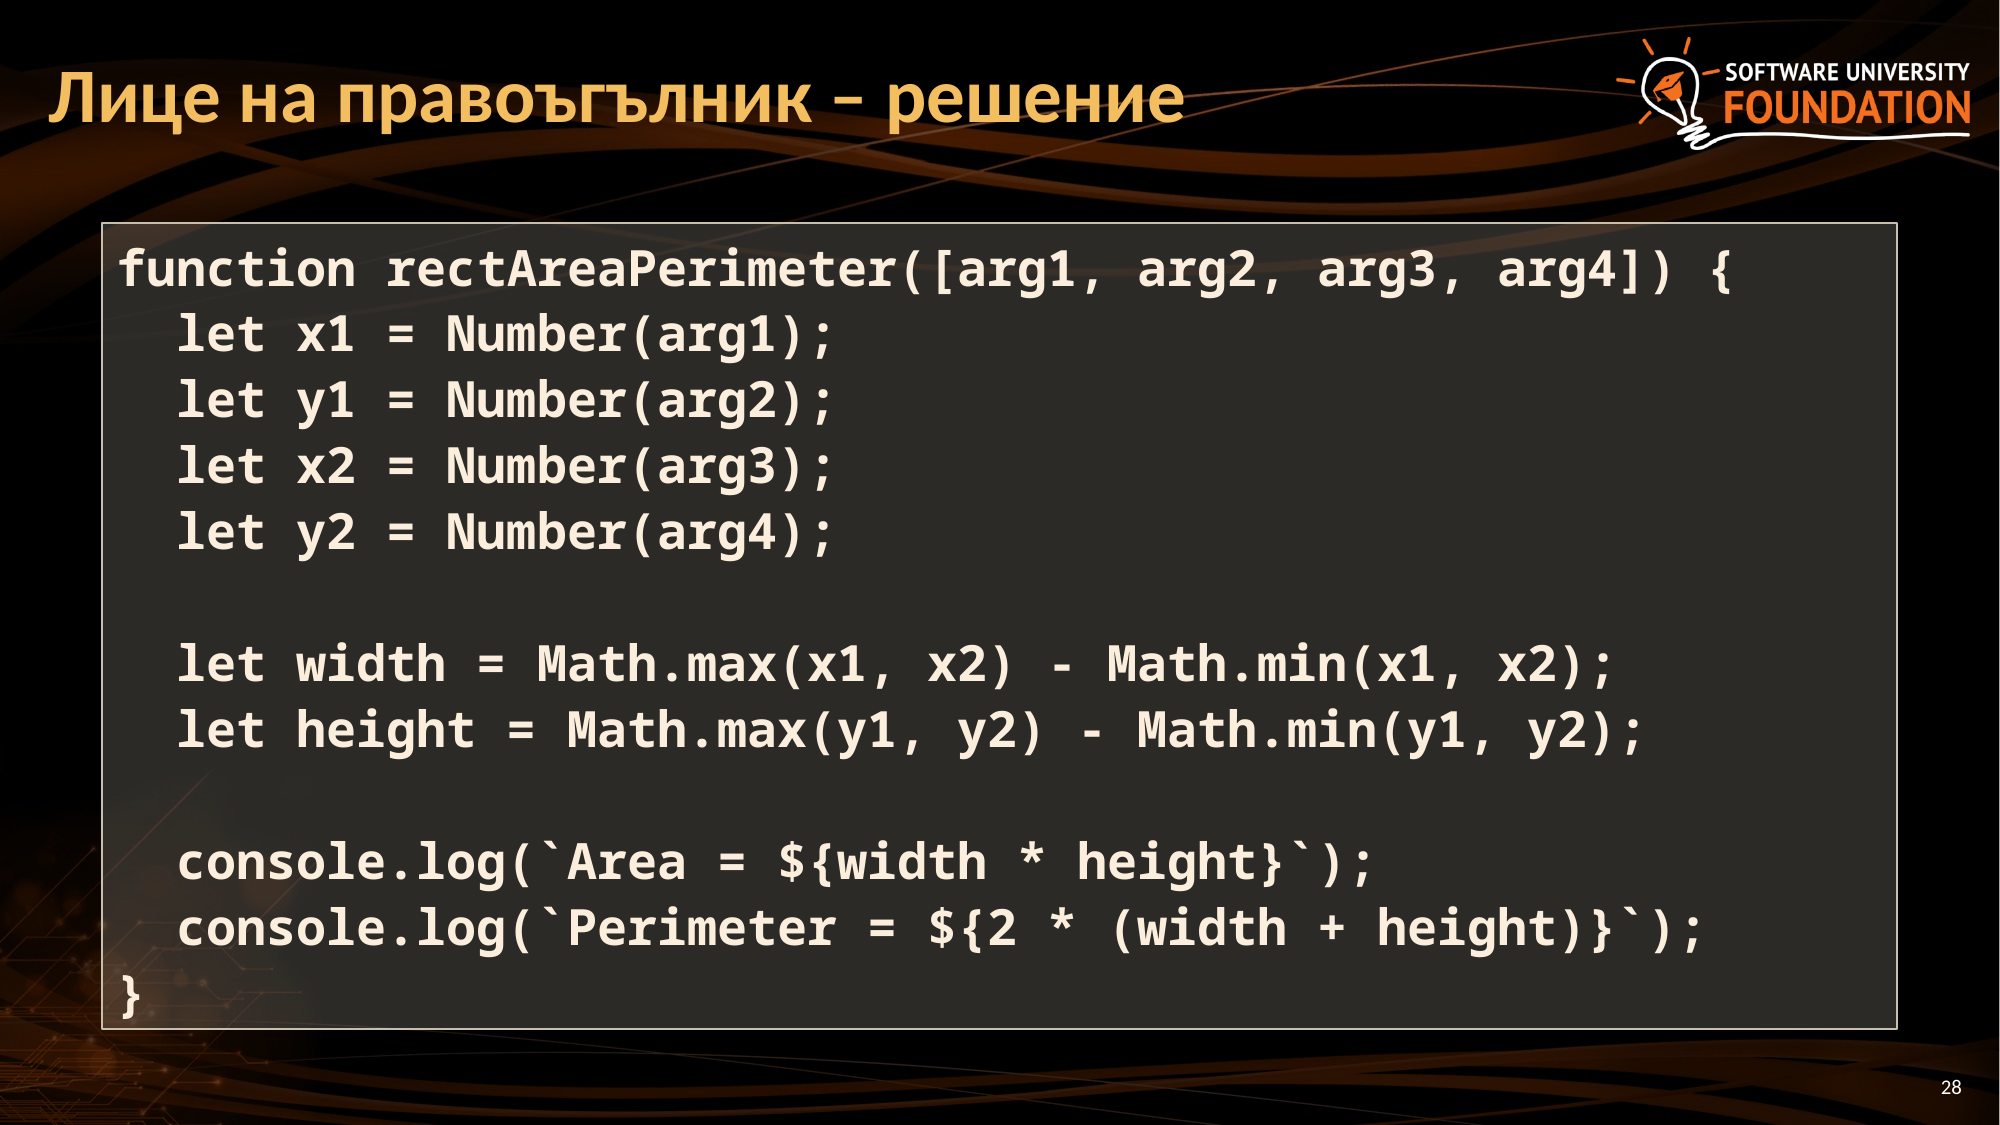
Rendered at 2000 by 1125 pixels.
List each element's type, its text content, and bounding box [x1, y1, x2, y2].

slide_number 28 [1897, 1070, 1968, 1103]
picture [0, 0, 2000, 1125]
title Лице на правоъгълник – решение [30, 6, 1602, 189]
text_box function rectAreaPerimeter([arg1, arg2, arg3, arg4]) { let x1 = Number(arg1); let y1 = Number(arg2); let x2 = Number(arg3); let y2 = Number(arg4); let width = Math.max(x1, x2) - Math.min(x1, x2); let height = Math.max(y1, y2) - Math.min(y1, y2); console.log(`Area = ${width * height}`); console.log(`Perimeter = ${2 * (width + height)}`); } [102, 222, 1898, 1029]
